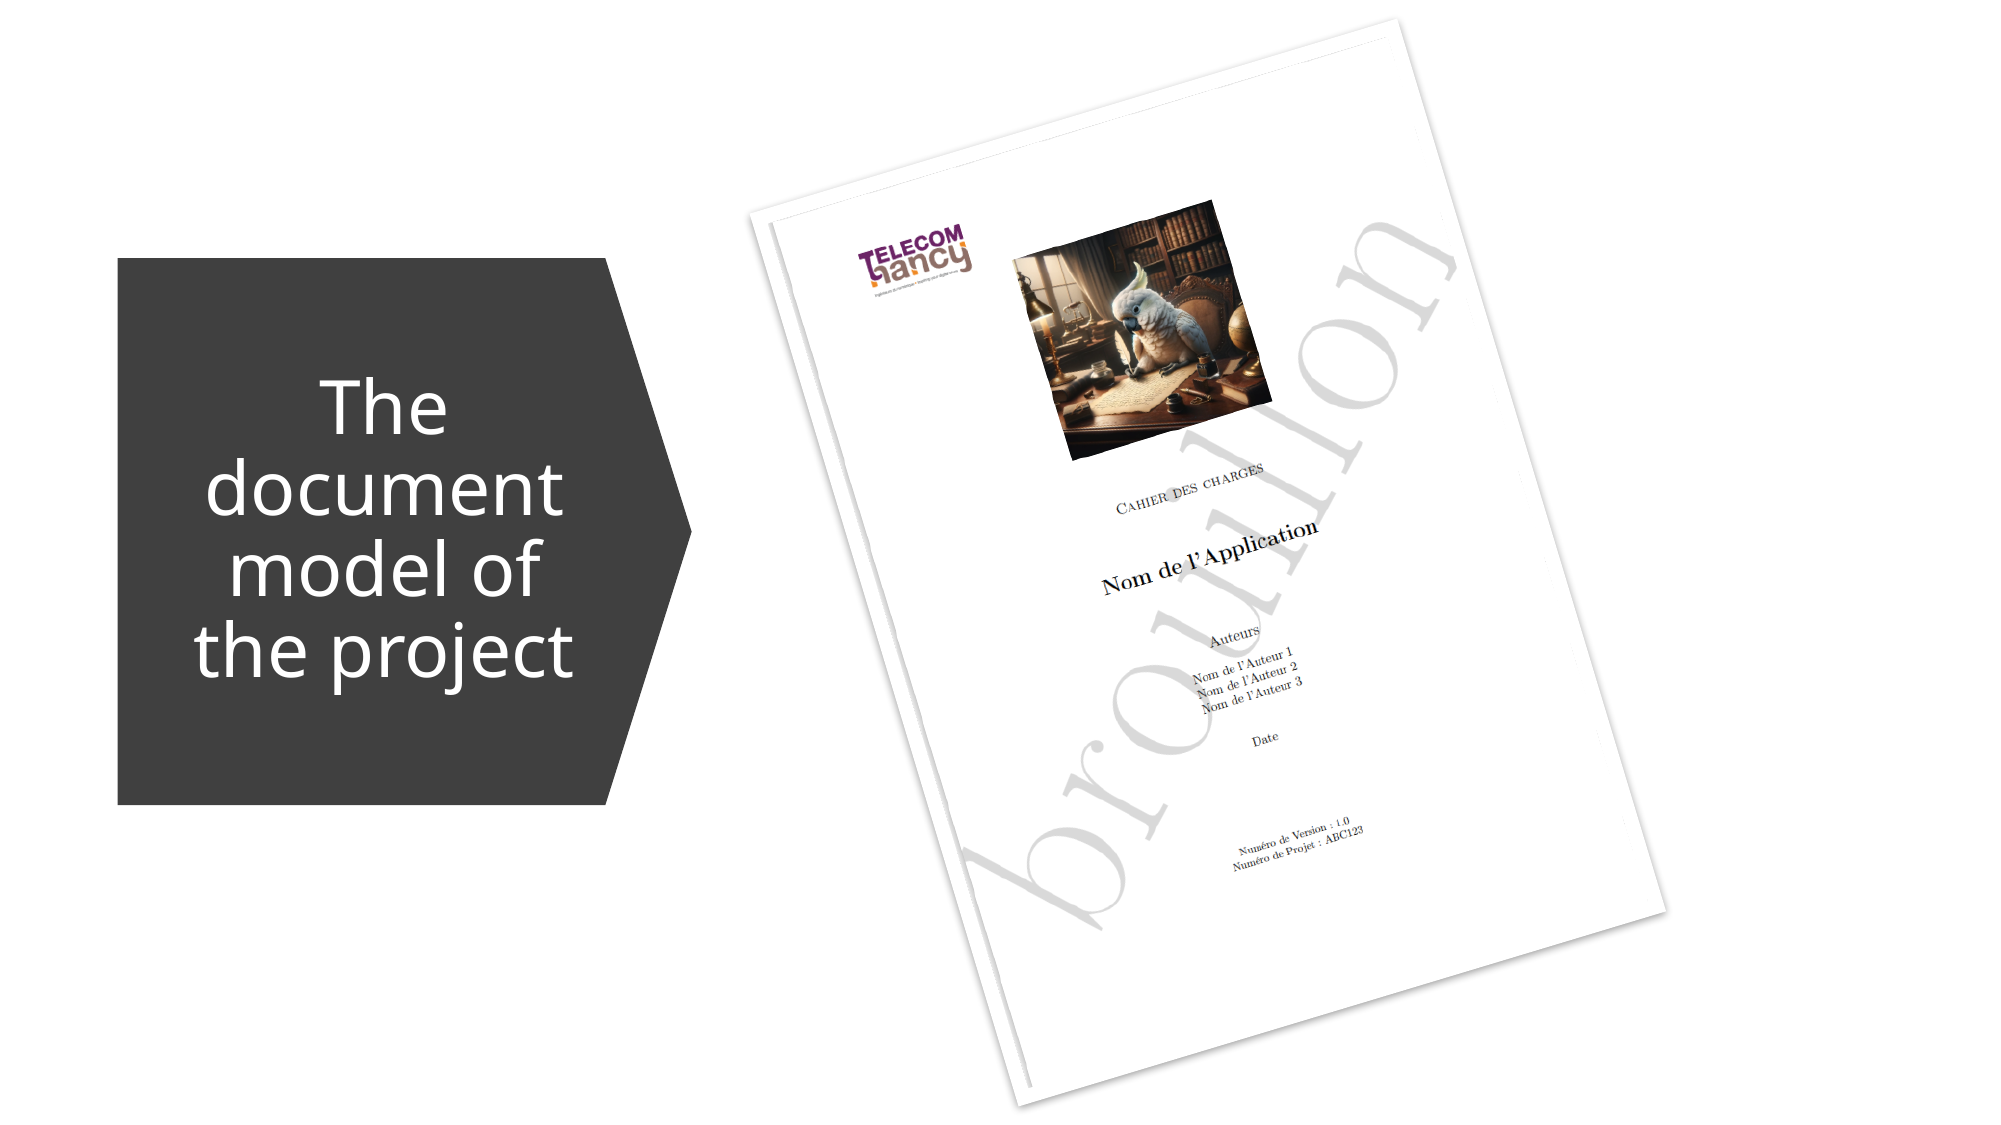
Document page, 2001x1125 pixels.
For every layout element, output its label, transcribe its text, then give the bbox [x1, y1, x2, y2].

text_box [116, 257, 693, 807]
picture [769, 38, 1647, 1087]
title The document model of the project [168, 322, 601, 741]
